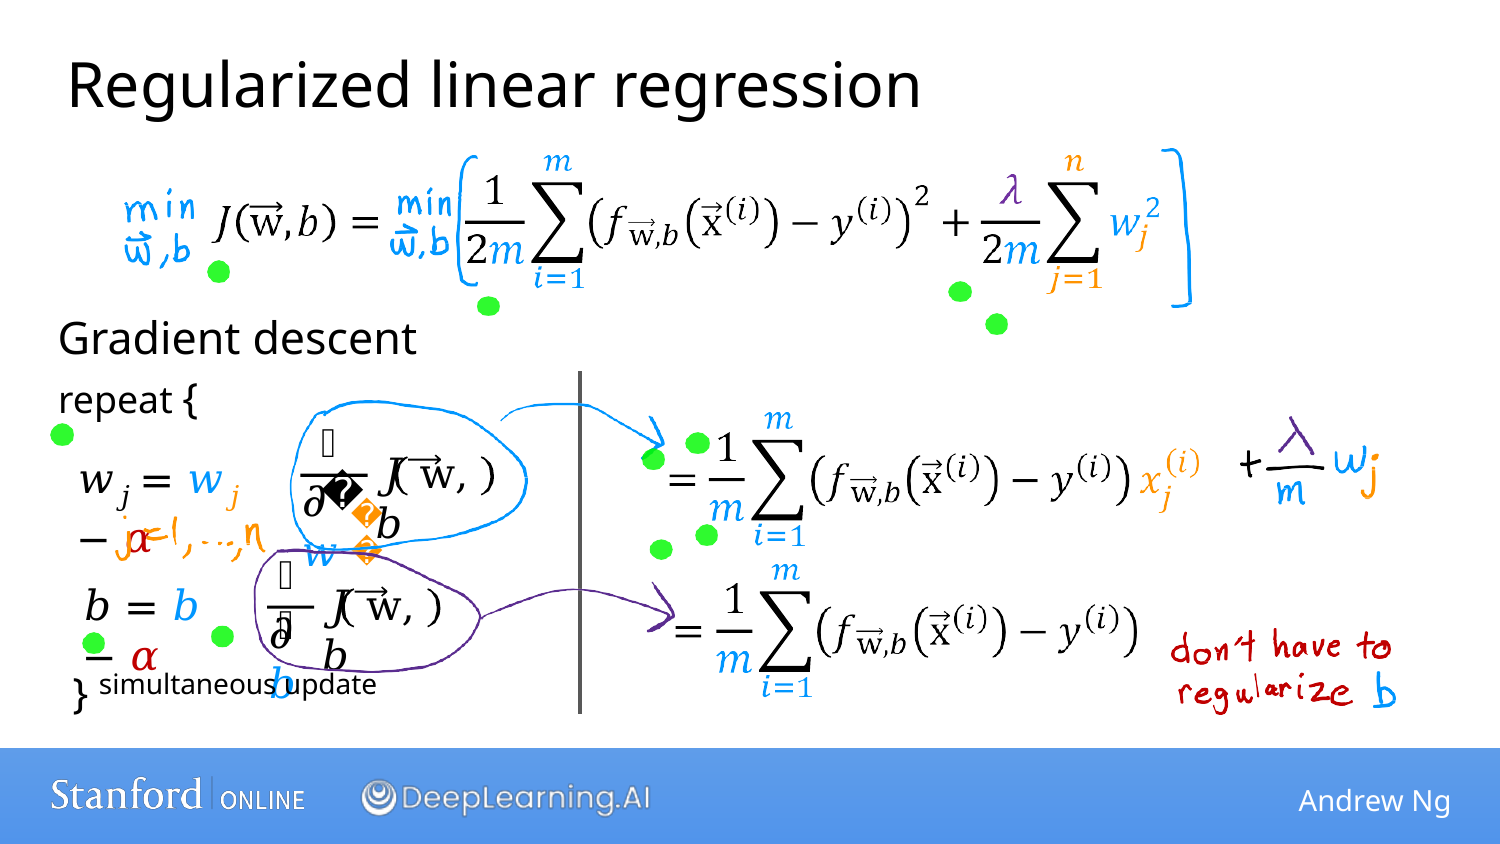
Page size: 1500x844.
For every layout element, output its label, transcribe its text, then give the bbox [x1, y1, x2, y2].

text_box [1203, 627, 1397, 715]
picture [115, 530, 132, 562]
picture [985, 313, 1008, 335]
title Regularized linear regression [49, 11, 1122, 186]
text_box 𝑤𝑗 = 𝑤𝑗 − 𝛼 [70, 444, 138, 561]
text_box [352, 225, 378, 229]
picture [999, 173, 1022, 205]
picture [207, 260, 230, 283]
footer Andrew Ng [1296, 779, 1462, 844]
picture [82, 632, 105, 654]
picture [0, 748, 1500, 844]
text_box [143, 370, 1199, 715]
picture [948, 280, 973, 302]
text_box 𝑏 = 𝑏 − 𝛼 [80, 576, 138, 657]
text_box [980, 182, 1102, 295]
picture [49, 423, 74, 446]
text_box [390, 155, 928, 316]
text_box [983, 234, 1040, 264]
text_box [211, 201, 336, 243]
text_box } simultaneous update [70, 657, 139, 719]
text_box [1109, 148, 1192, 308]
text_box Gradient descent repeat { [55, 299, 448, 422]
text_box [943, 209, 969, 236]
picture [1064, 154, 1084, 172]
picture [124, 188, 195, 269]
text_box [685, 432, 718, 546]
picture [1240, 415, 1379, 505]
